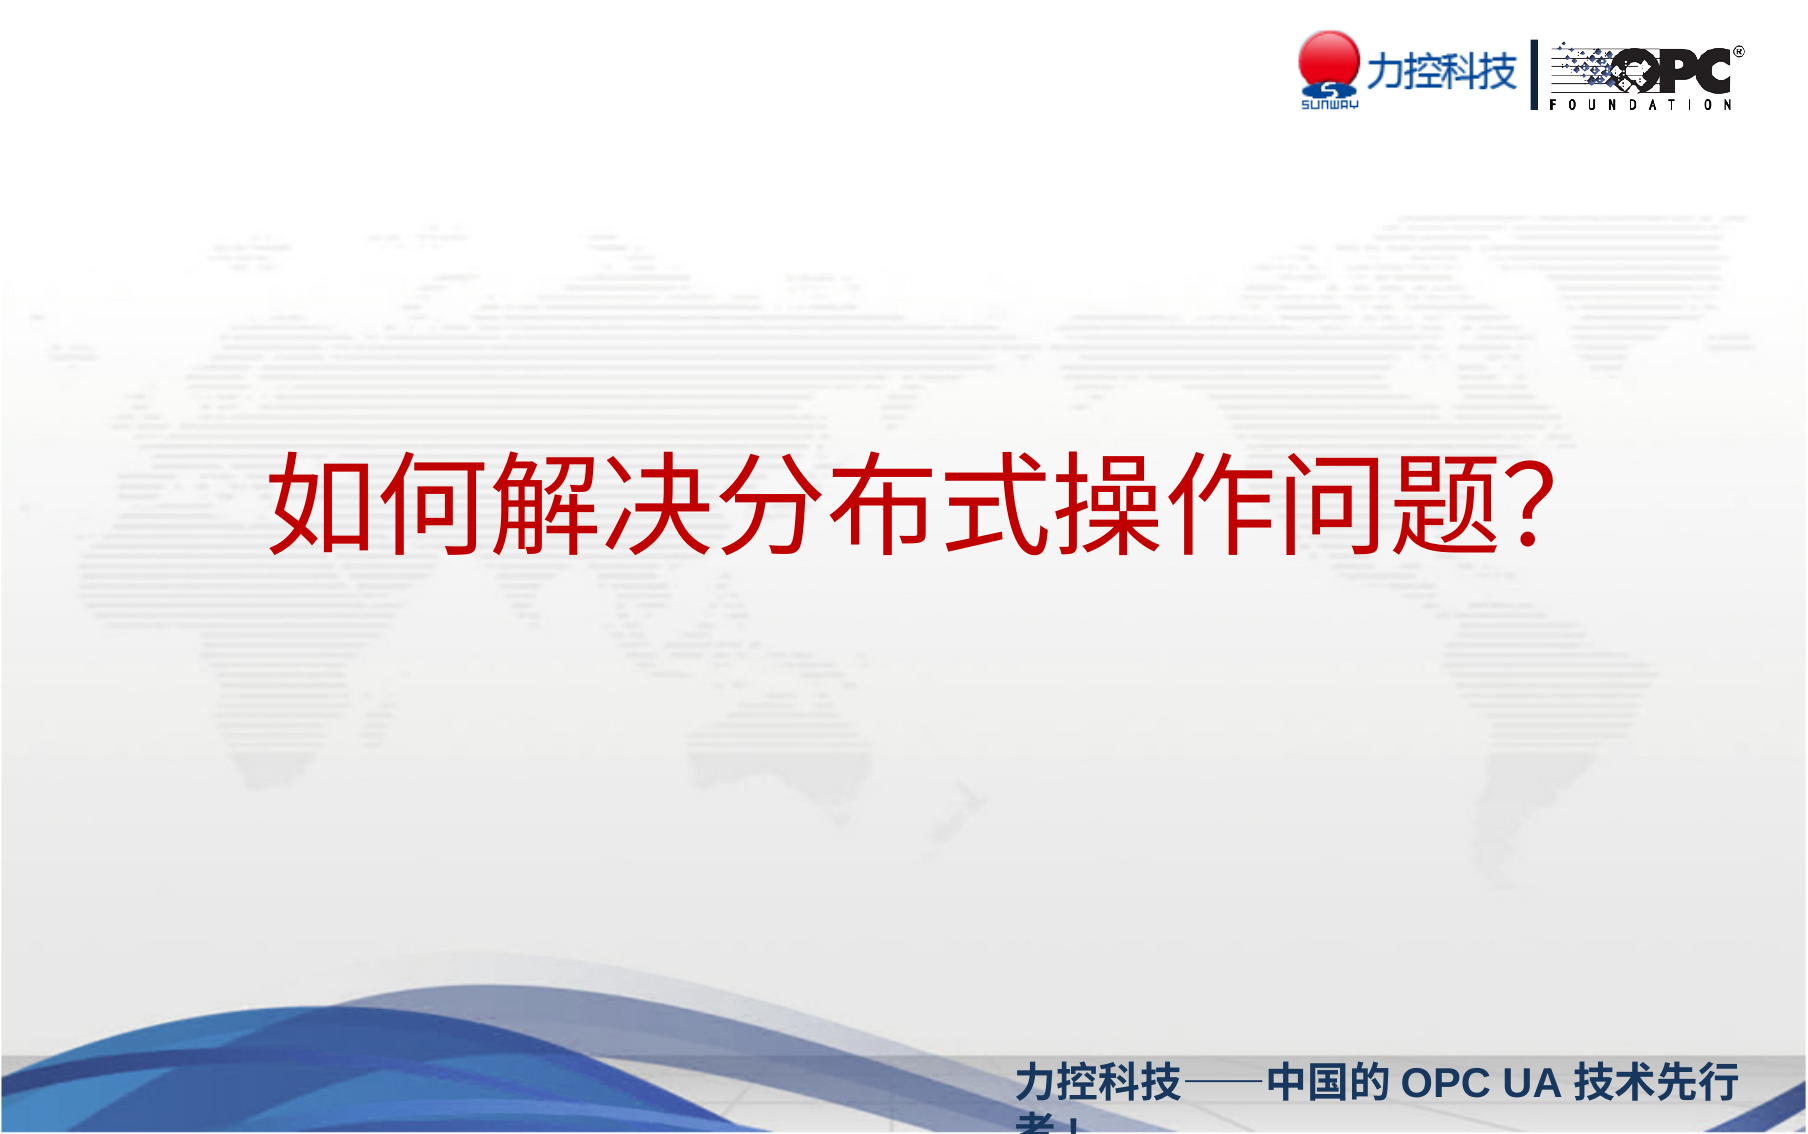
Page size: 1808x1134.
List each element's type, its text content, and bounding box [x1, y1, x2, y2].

list 如何解决分布式操作问题？ [120, 424, 1758, 615]
picture [0, 1, 1808, 1134]
